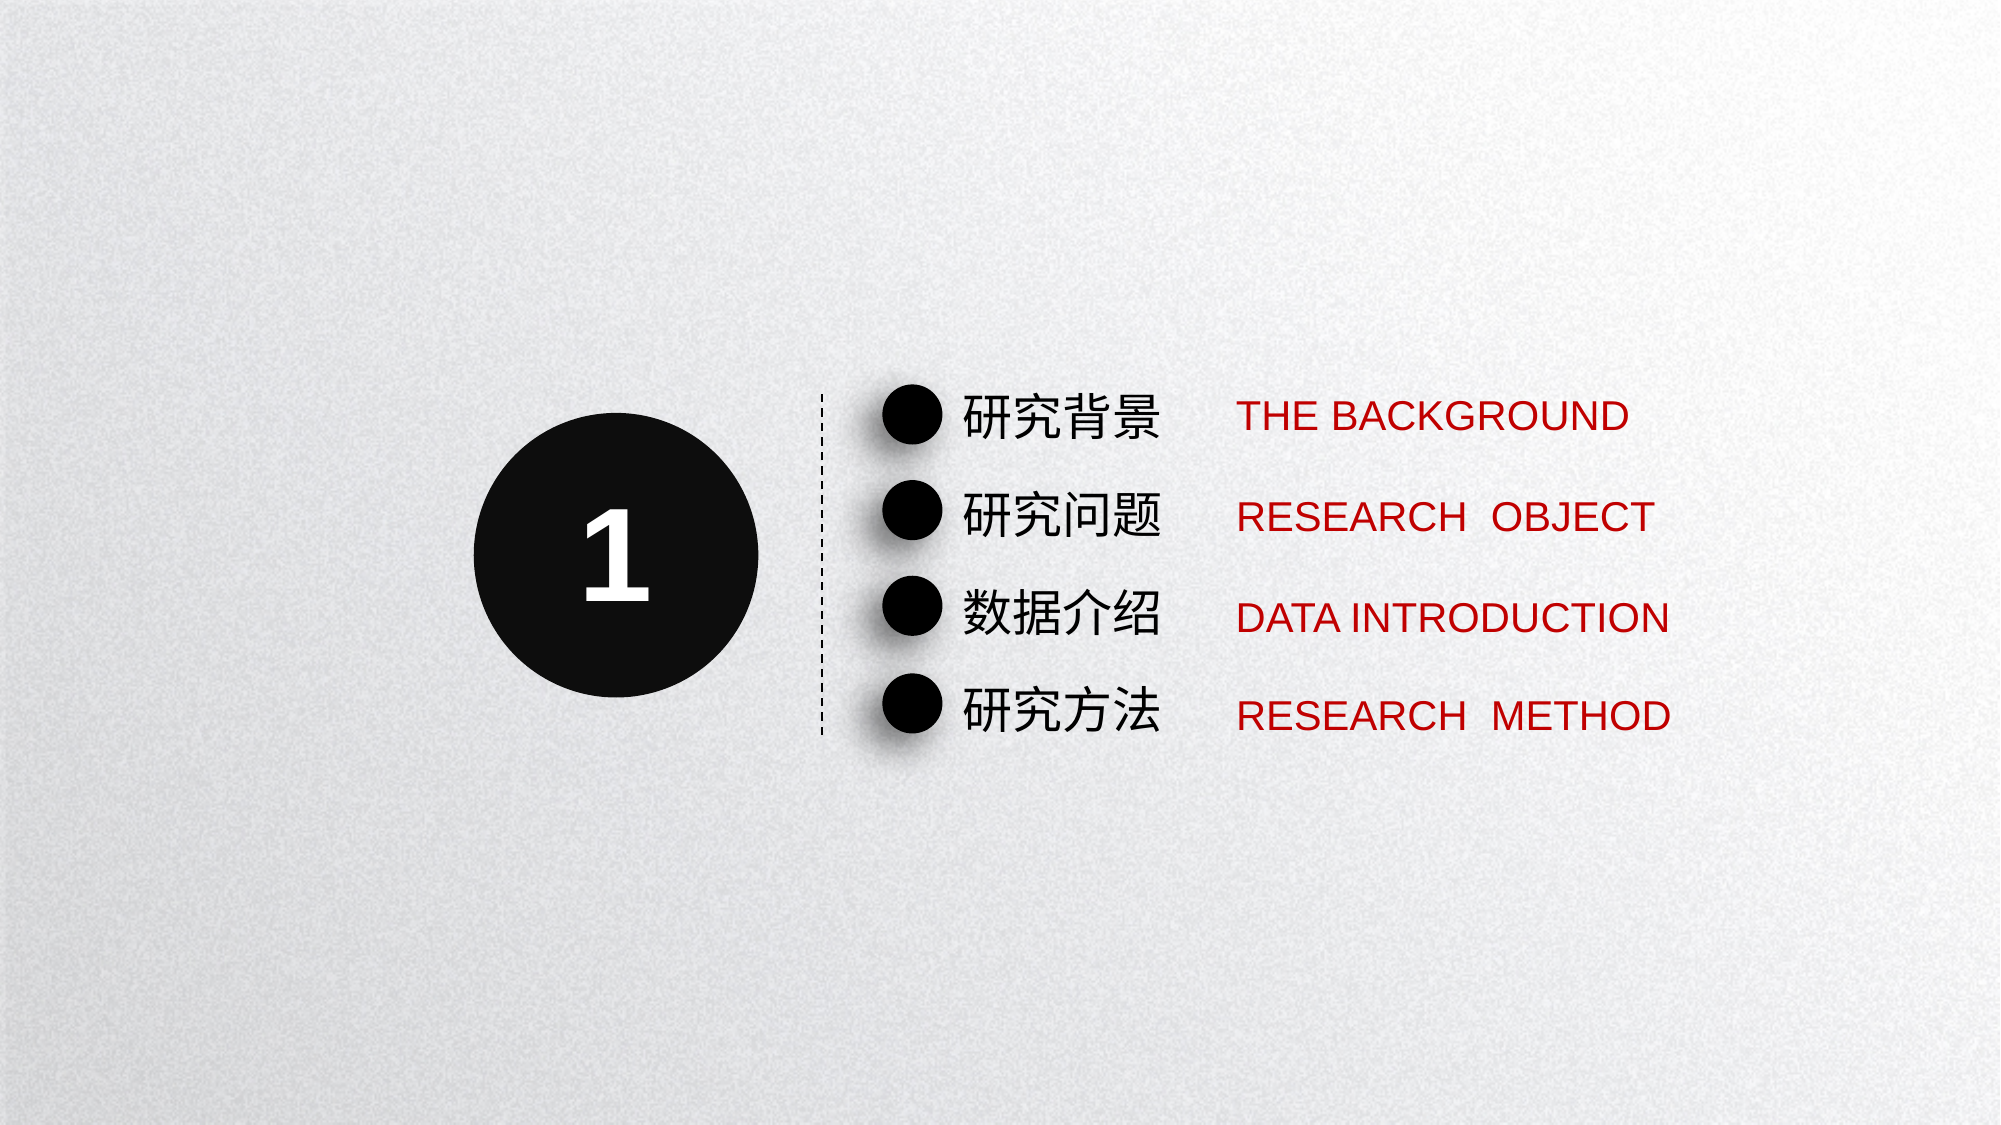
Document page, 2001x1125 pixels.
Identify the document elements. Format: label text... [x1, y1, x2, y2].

picture [0, 0, 2000, 1125]
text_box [473, 412, 759, 698]
text_box 研究问题 [947, 476, 1178, 551]
text_box [880, 573, 945, 638]
text_box 研究方法 [947, 671, 1178, 747]
text_box THE BACKGROUND [1221, 381, 1646, 447]
text_box DATA INTRODUCTION [1220, 583, 1686, 649]
text_box RESEARCH OBJECT [1221, 482, 1671, 548]
text_box 数据介绍 [947, 573, 1178, 649]
text_box 研究背景 [947, 378, 1178, 454]
text_box [880, 382, 945, 447]
text_box [880, 477, 945, 543]
text_box RESEARCH METHOD [1221, 681, 1688, 747]
text_box [880, 671, 945, 736]
